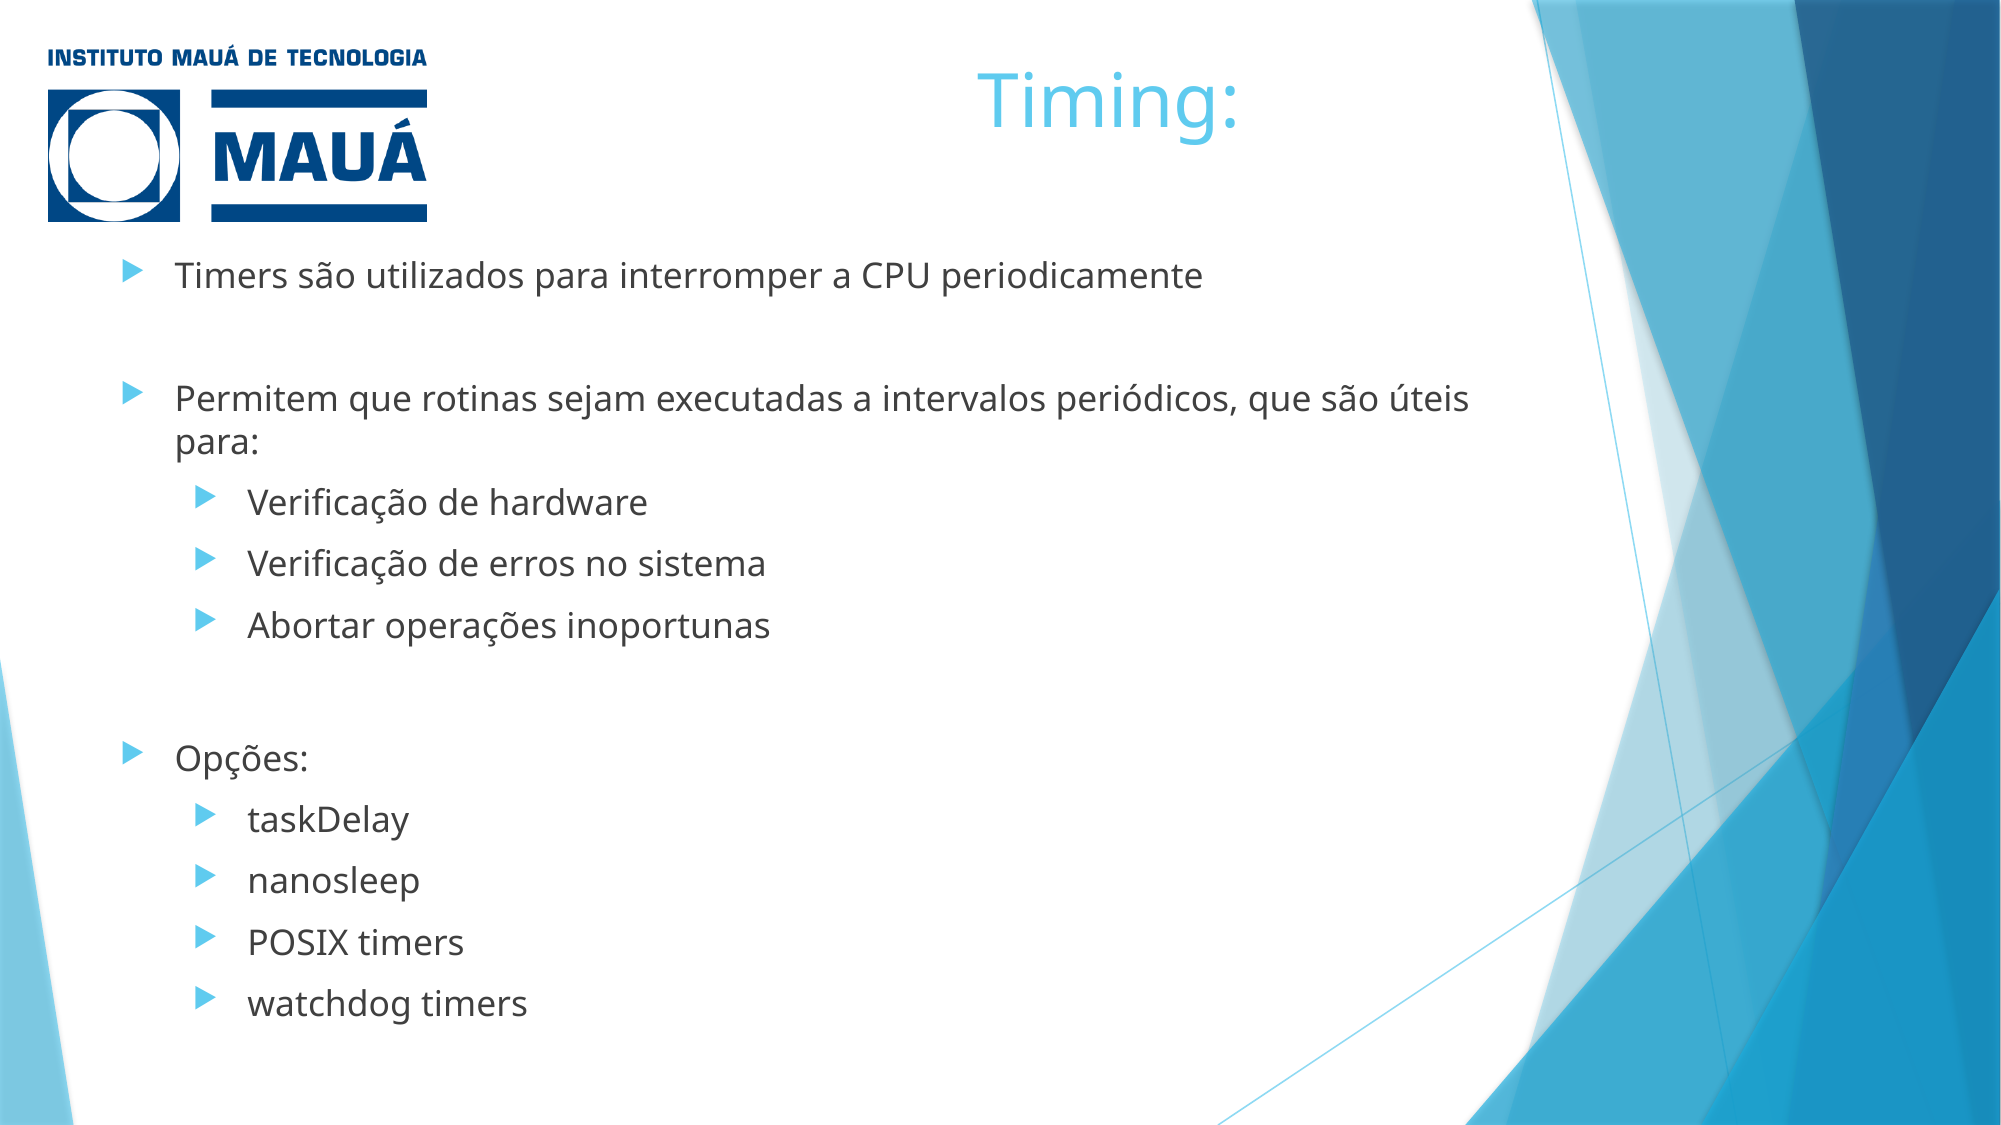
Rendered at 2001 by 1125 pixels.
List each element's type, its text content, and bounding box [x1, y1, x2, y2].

picture [47, 44, 428, 223]
list Timers são utilizados para interromper a CPU periodicamente Permitem que rotinas sejam executadas a intervalos periódicos, que são úteis para: Verificação de hardware Verificação de erros no sistema Abortar operações inoportunas Opções: taskDelay nanosleep POSIX timers watchdog timers [105, 246, 1516, 1042]
text_box Timing: [969, 45, 1517, 148]
